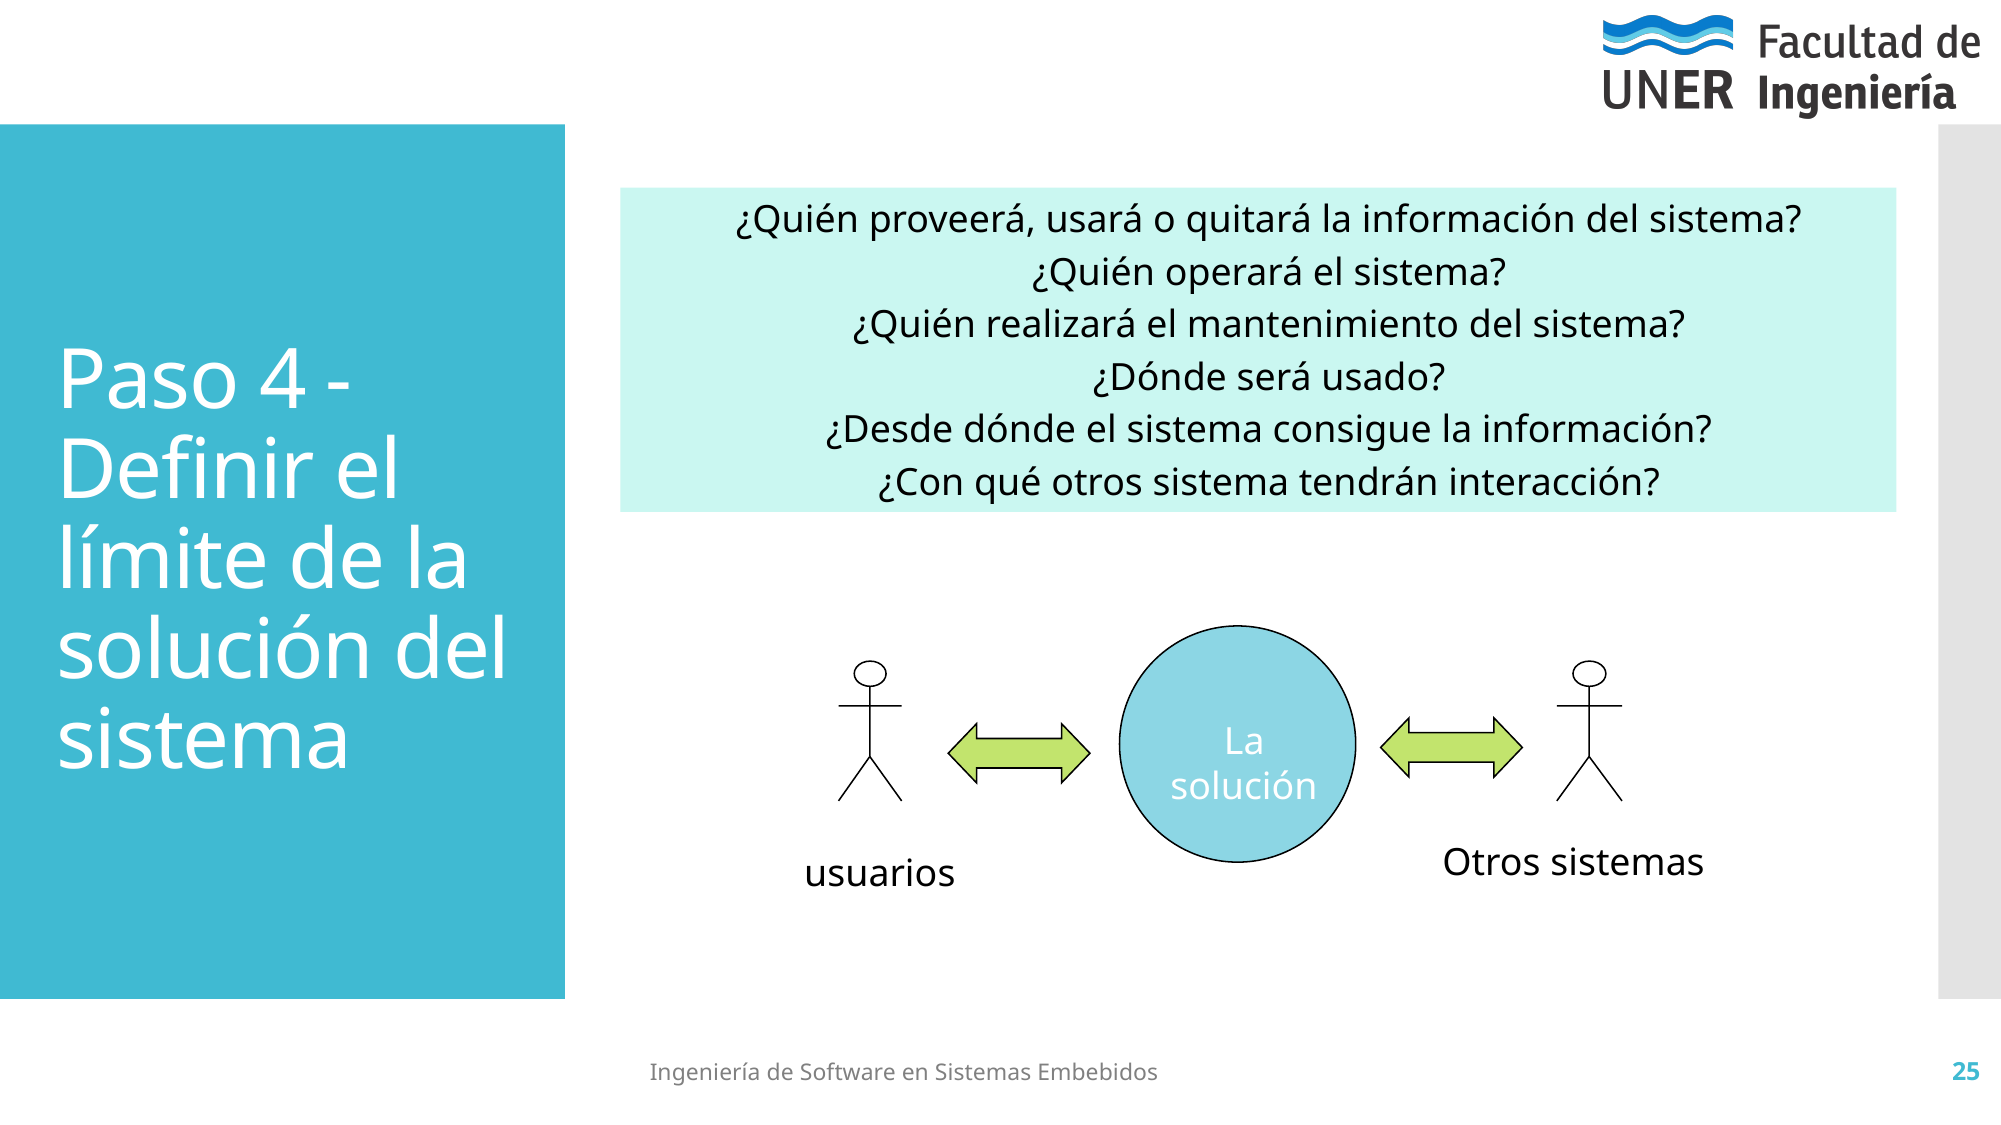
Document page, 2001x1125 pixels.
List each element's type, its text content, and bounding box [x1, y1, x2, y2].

footer Ingeniería de Software en Sistemas Embebidos [634, 1042, 1605, 1103]
text_box [1380, 717, 1523, 778]
text_box [1119, 625, 1356, 863]
slide_number 25 [1744, 1042, 1996, 1103]
title Paso 4 - Definir el límite de la solución del sistema [41, 184, 525, 940]
text_box usuarios [822, 842, 938, 889]
text_box ¿Quién proveerá, usará o quitará la información del sistema? ¿Quién operará el sistema? ¿Quién realizará el mantenimiento del sistema? ¿Dónde será usado? ¿Desde dónde el sistema consigue la información? ¿Con qué otros sistema tendrán interacción? [620, 187, 1897, 512]
text_box Otros sistemas [1484, 830, 1663, 878]
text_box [1556, 660, 1623, 802]
picture [1587, 0, 1996, 134]
text_box [948, 723, 1090, 783]
text_box La solución [1142, 709, 1346, 757]
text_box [838, 660, 902, 802]
